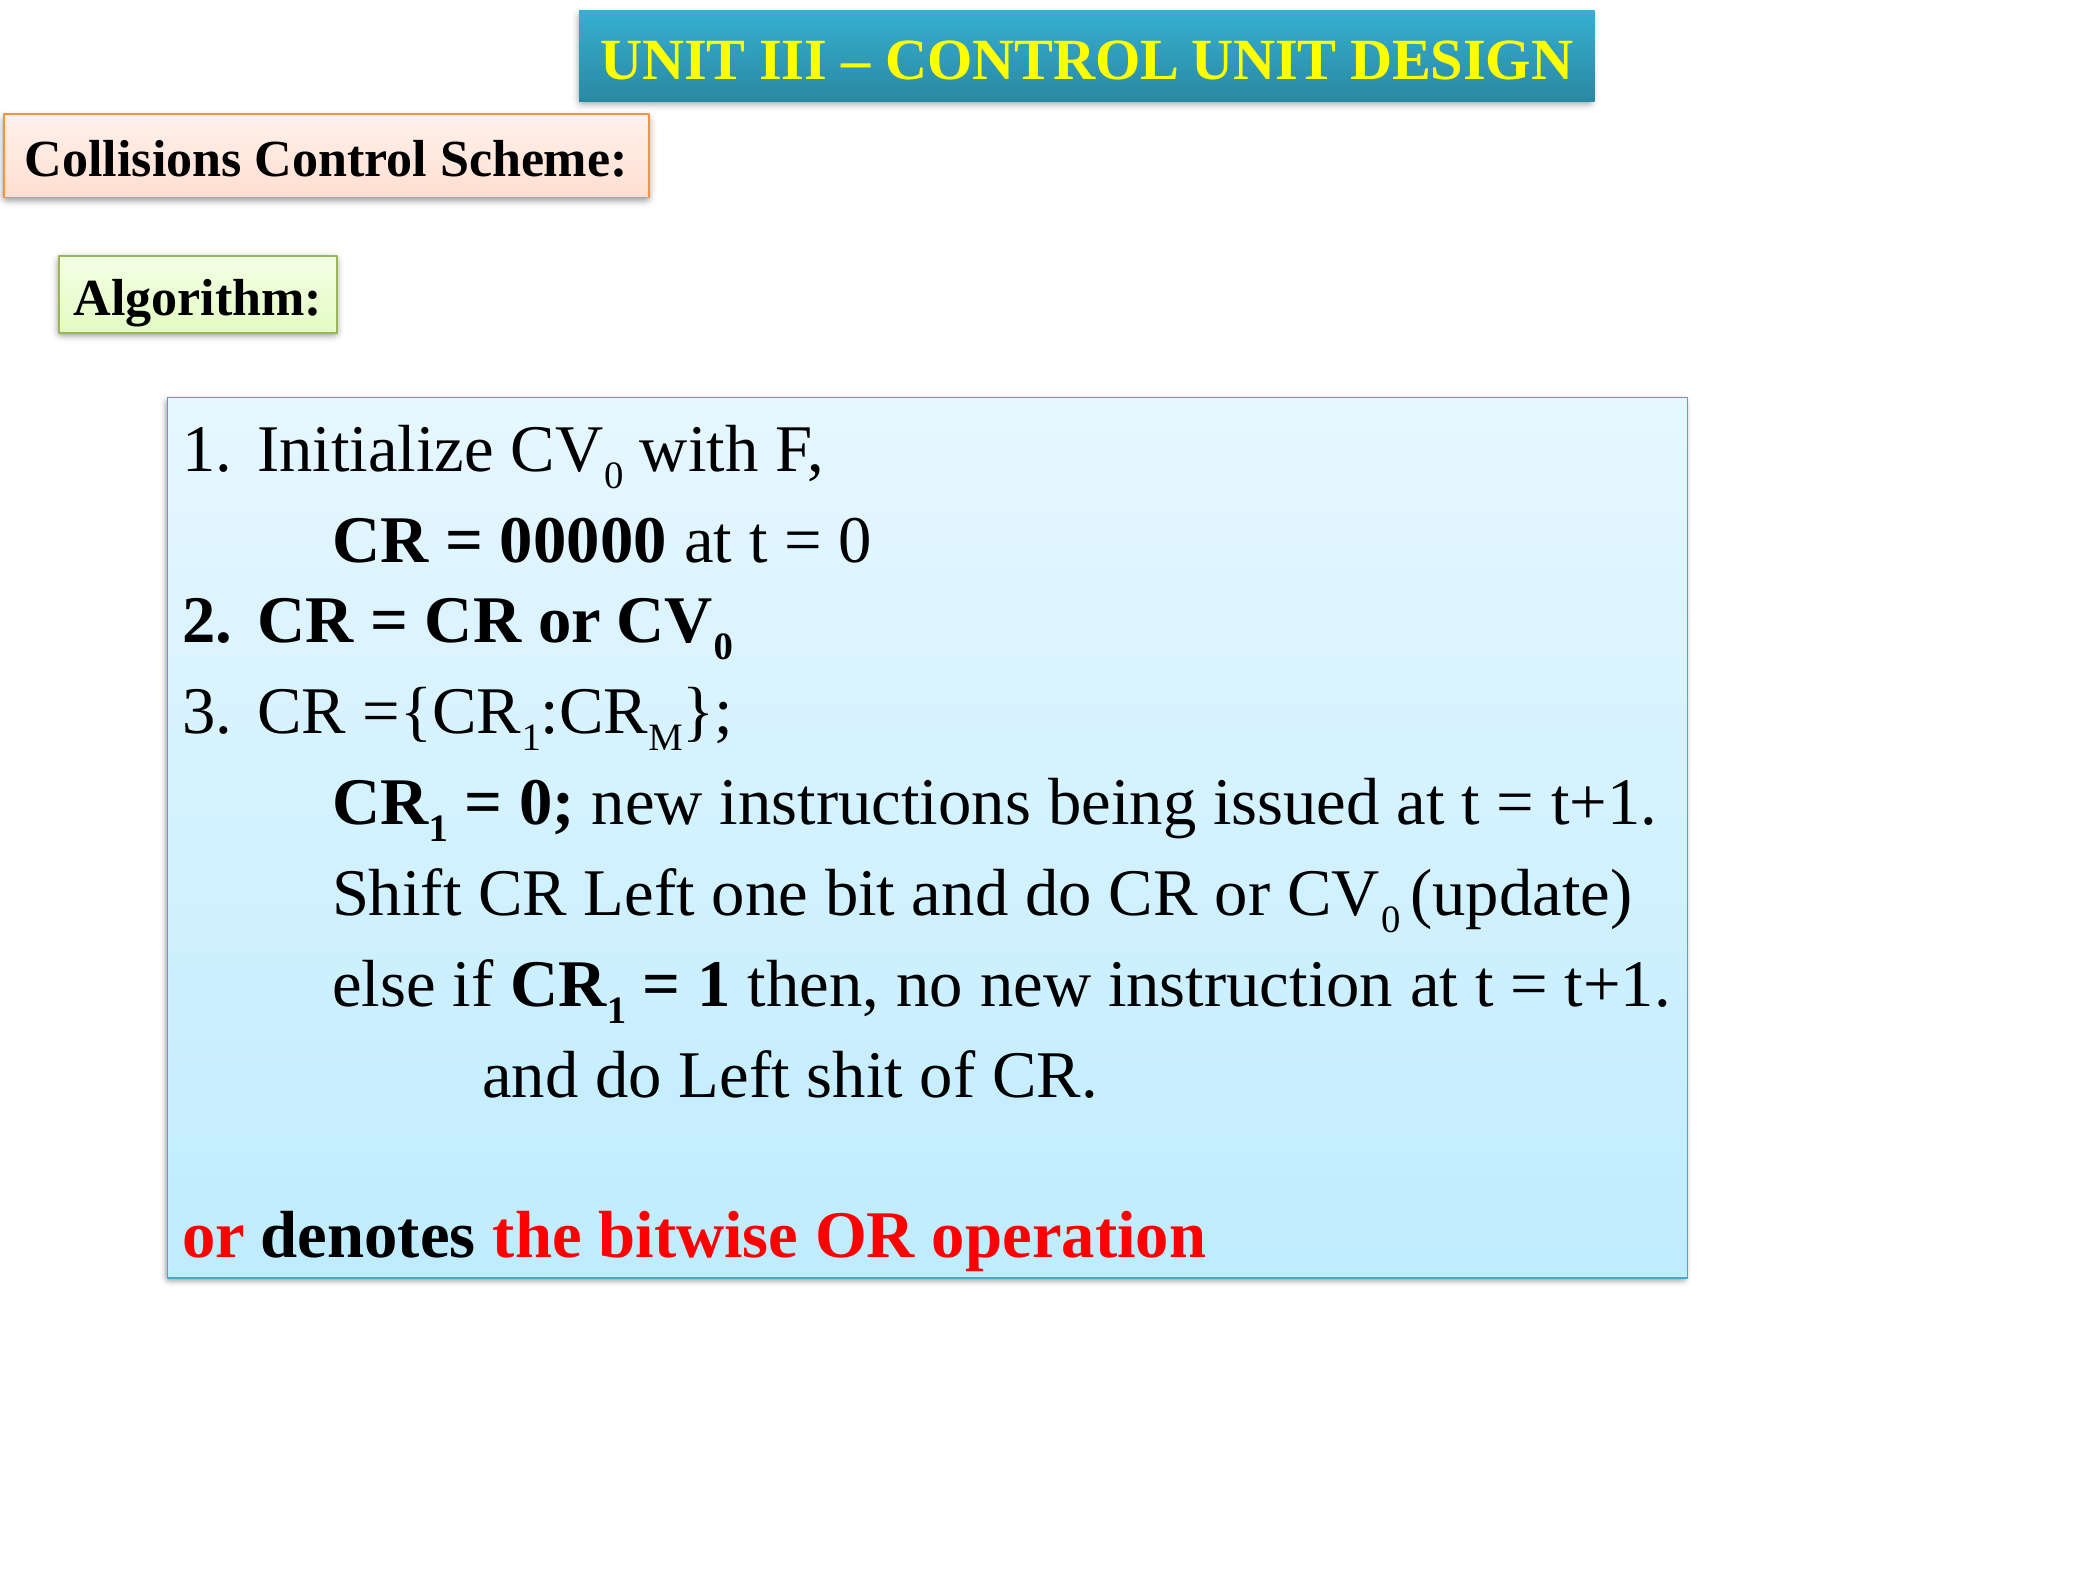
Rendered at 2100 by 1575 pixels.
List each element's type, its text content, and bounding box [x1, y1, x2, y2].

text_box Collisions Control Scheme: [3, 113, 650, 198]
text_box Algorithm: [58, 255, 338, 334]
text_box UNIT III – CONTROL UNIT DESIGN [579, 10, 1595, 102]
text_box Initialize CV0 with F, CR = 00000 at t = 0 CR = CR or CV0 CR ={CR1:CRM}; CR1 = 0; new instructions being issued at t = t+1. Shift CR Left one bit and do CR or CV0 (update) else if CR1 = 1 then, no new instruction at t = t+1. and do Left shit of CR. or denotes the bitwise OR operation [167, 397, 1688, 1279]
